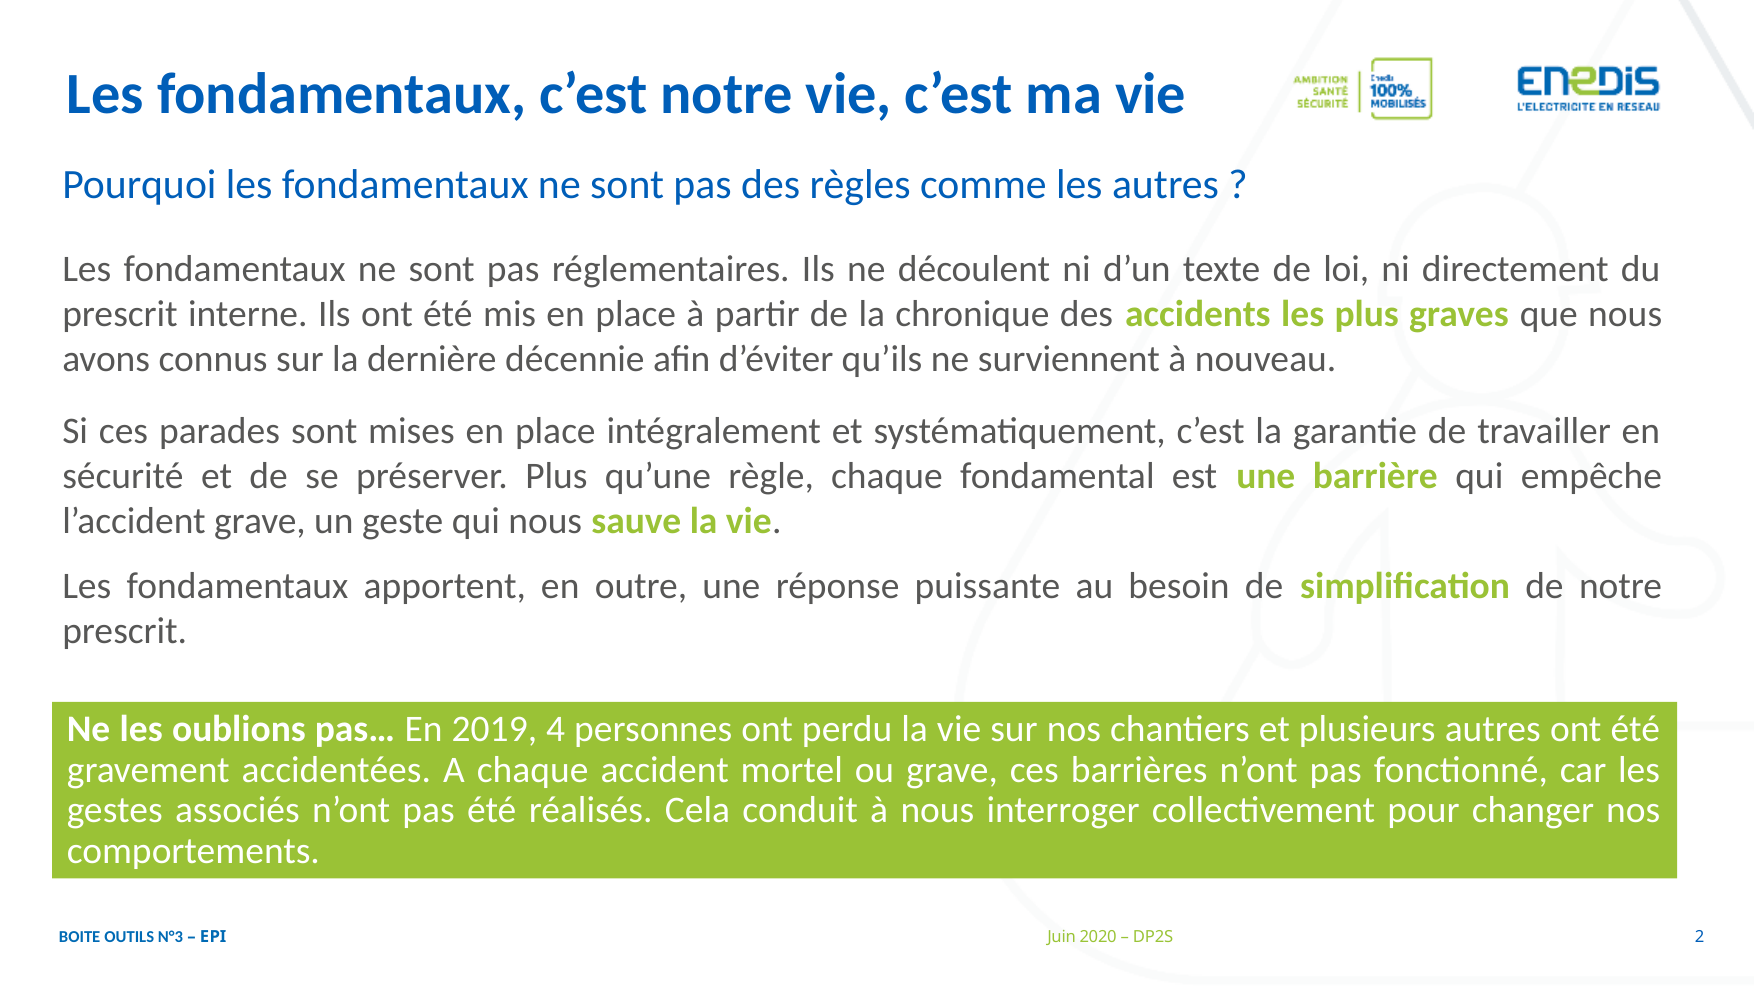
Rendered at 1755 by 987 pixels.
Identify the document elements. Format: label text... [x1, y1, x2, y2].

picture [1, 0, 1754, 986]
text_box Ne les oublions pas… En 2019, 4 personnes ont perdu la vie sur nos chantiers et plusieurs autres ont été gravement accidentées. A chaque accident mortel ou grave, ces barrières n’ont pas fonctionné, car les gestes associés n’ont pas été réalisés. Cela conduit à nous interroger collectivement pour changer nos comportements. [52, 701, 1678, 879]
text_box Les fondamentaux, c’est notre vie, c’est ma vie [52, 55, 1278, 119]
text_box Pourquoi les fondamentaux ne sont pas des règles comme les autres ? Les fondamentaux ne sont pas réglementaires. Ils ne découlent ni d’un texte de loi, ni directement du prescrit interne. Ils ont été mis en place à partir de la chronique des accidents les plus graves que nous avons connus sur la dernière décennie afin d’éviter qu’ils ne surviennent à nouveau. Si ces parades sont mises en place intégralement et systématiquement, c’est la garantie de travailler en sécurité et de se préserver. Plus qu’une règle, chaque fondamental est une barrière qui empêche l’accident grave, un geste qui nous sauve la vie. Les fondamentaux apportent, en outre, une réponse puissante au besoin de simplification de notre prescrit. [47, 155, 1678, 888]
